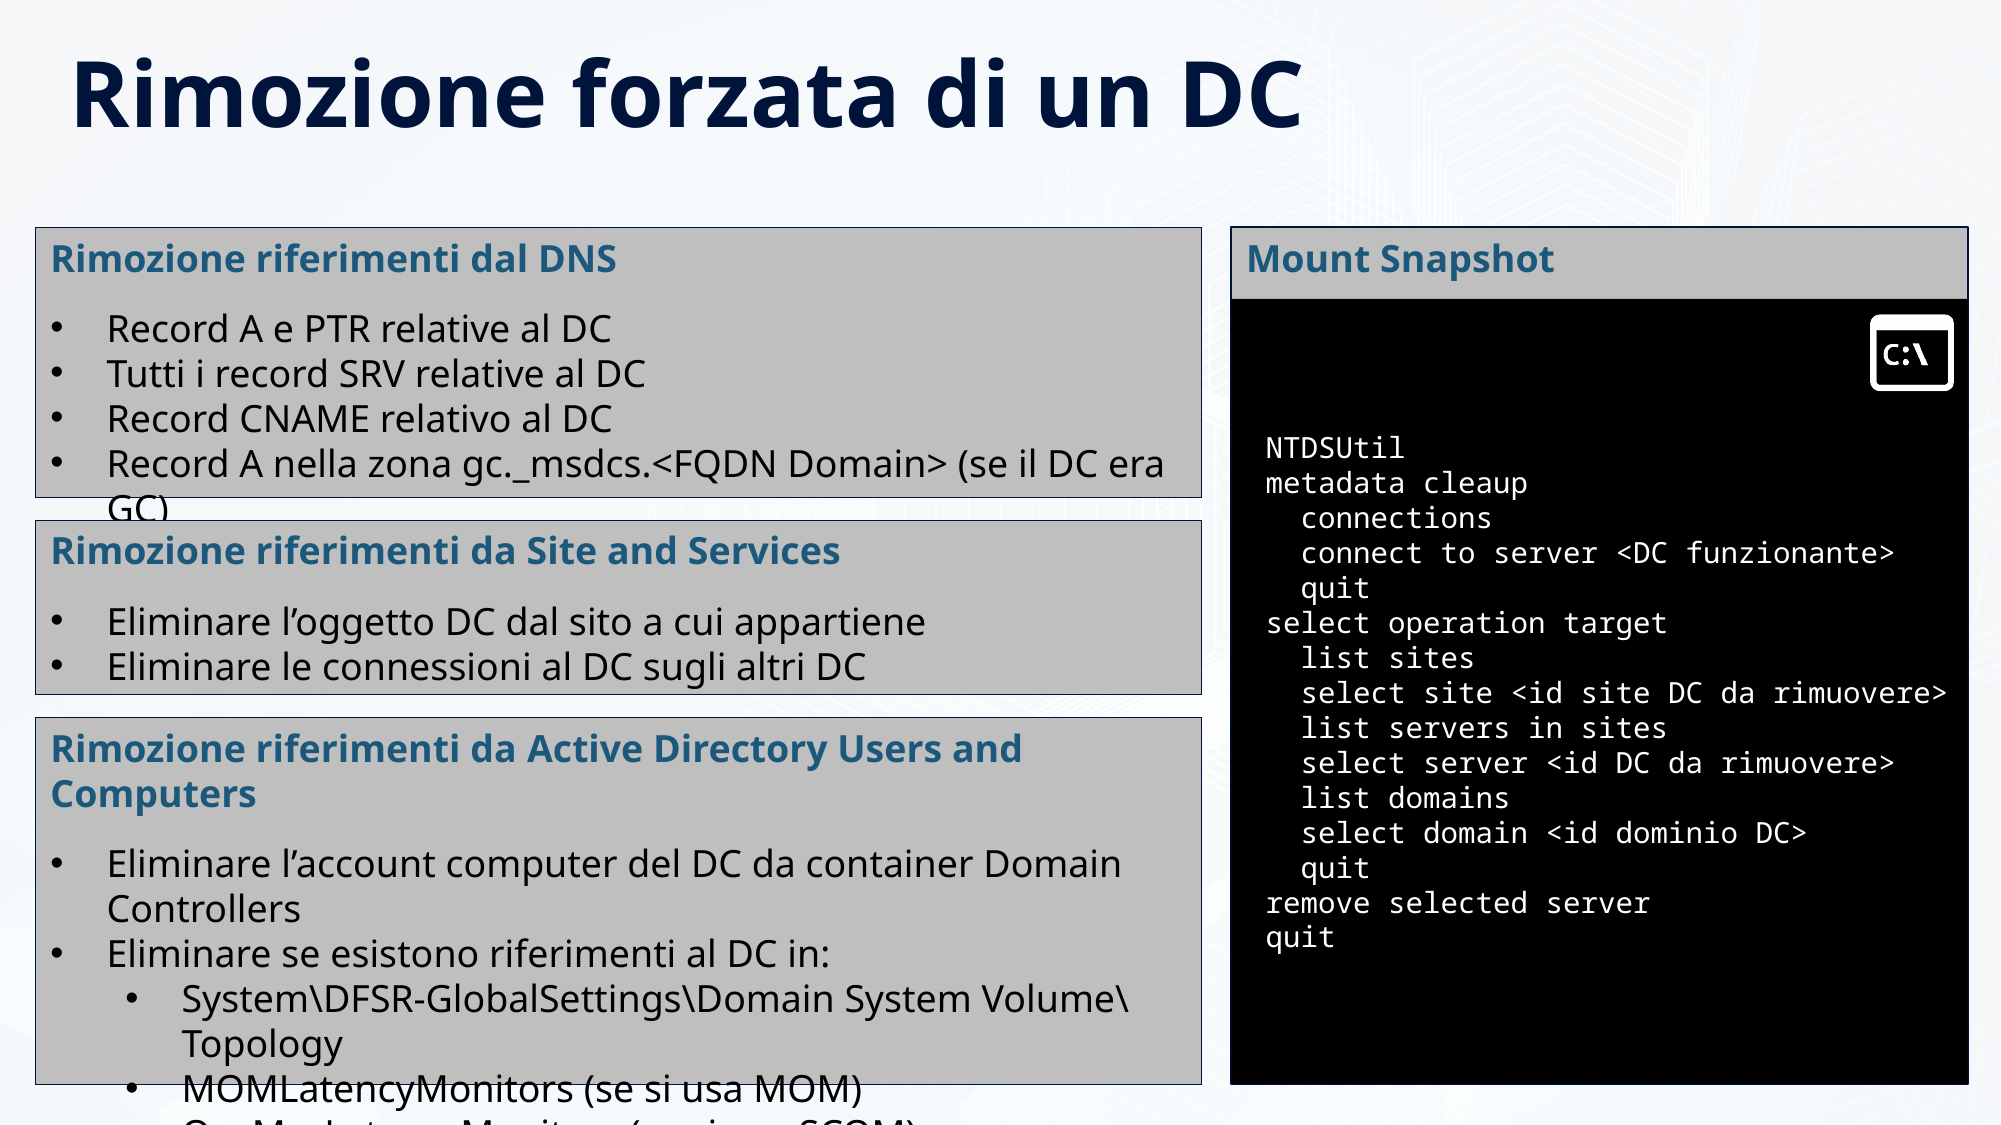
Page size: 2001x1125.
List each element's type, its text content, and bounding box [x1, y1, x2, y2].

text_box Rimozione riferimenti da Active Directory Users and Computers Eliminare l’account computer del DC da container Domain Controllers Eliminare se esistono riferimenti al DC in: System\DFSR-GlobalSettings\Domain System Volume\Topology MOMLatencyMonitors (se si usa MOM) OpsMgrLatencyMonitors (se si usa SCOM) [35, 717, 1202, 1085]
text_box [1231, 227, 1968, 1085]
text_box Rimozione riferimenti dal DNS Record A e PTR relative al DC Tutti i record SRV relative al DC Record CNAME relativo al DC Record A nella zona gc._msdcs.<FQDN Domain> (se il DC era GC) [35, 227, 1202, 498]
title Rimozione forzata di un DC [55, 29, 1945, 166]
text_box Rimozione riferimenti da Site and Services Eliminare l’oggetto DC dal sito a cui appartiene Eliminare le connessioni al DC sugli altri DC [35, 520, 1202, 695]
